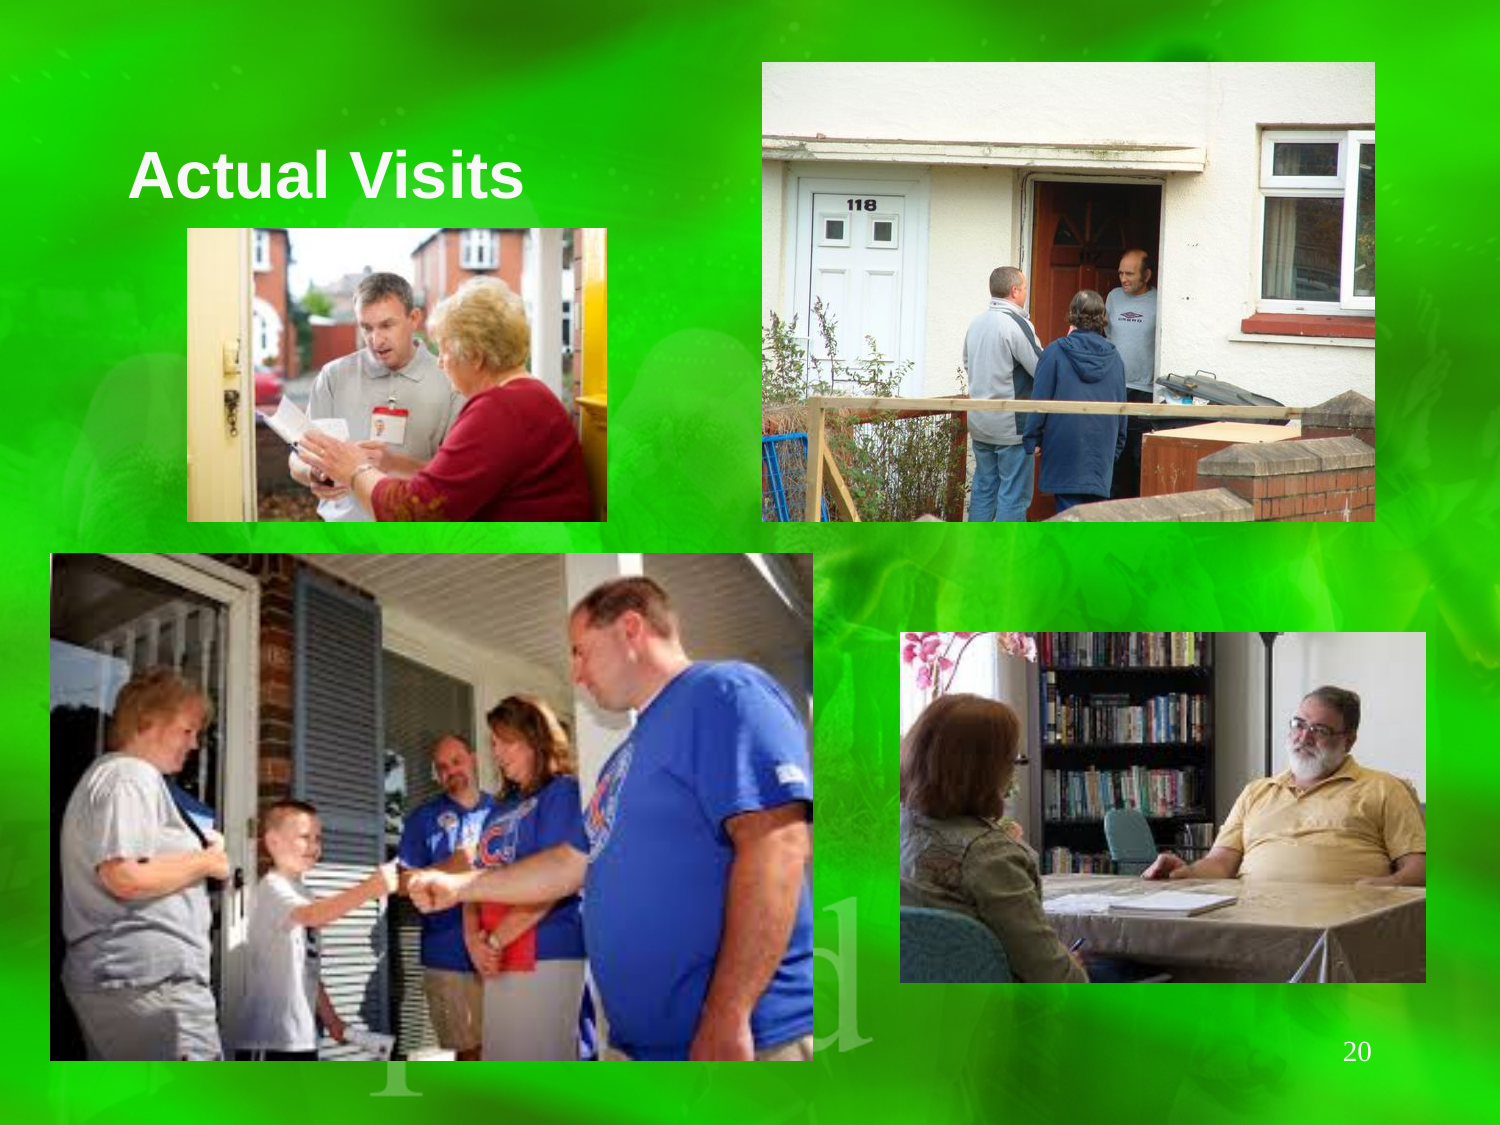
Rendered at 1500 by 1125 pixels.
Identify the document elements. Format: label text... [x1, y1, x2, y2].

text_box Actual Visits [112, 124, 757, 220]
slide_number 20 [1074, 1024, 1388, 1101]
picture [0, 0, 1500, 1125]
